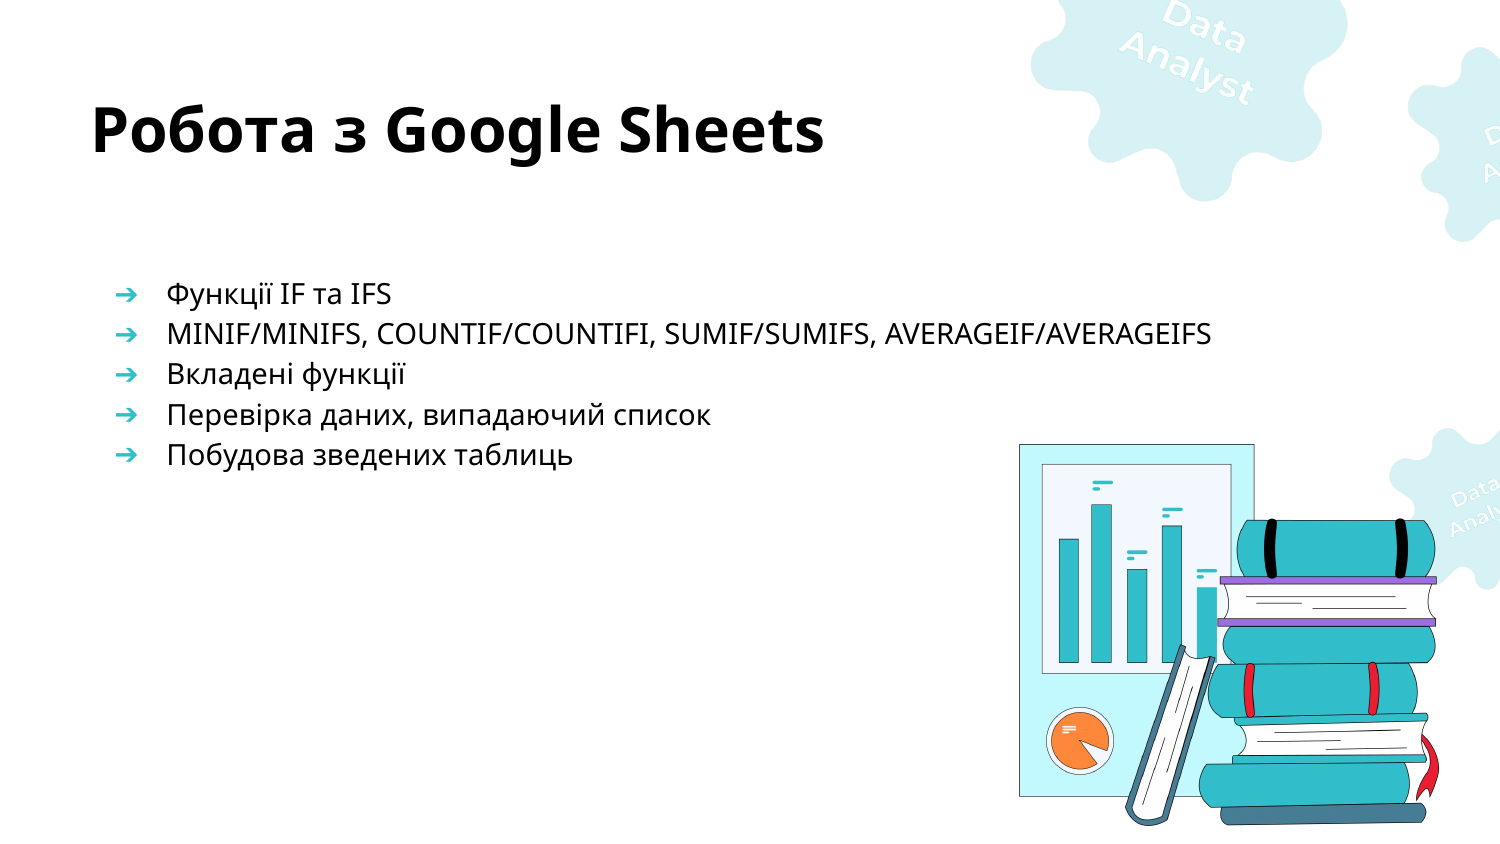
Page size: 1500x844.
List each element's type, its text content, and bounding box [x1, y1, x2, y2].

picture [1000, 0, 1500, 280]
text_box Функції IF та IFS MINIF/MINIFS, COUNTIF/COUNTIFІ, SUMIF/SUMIFS, AVERAGEIF/AVERAGEIFS Вкладені функції Перевірка даних, випадаючий список Побудова зведених таблиць [76, 255, 1472, 556]
picture [1019, 389, 1500, 827]
subtitle Робота з Google Sheets [75, 75, 995, 205]
